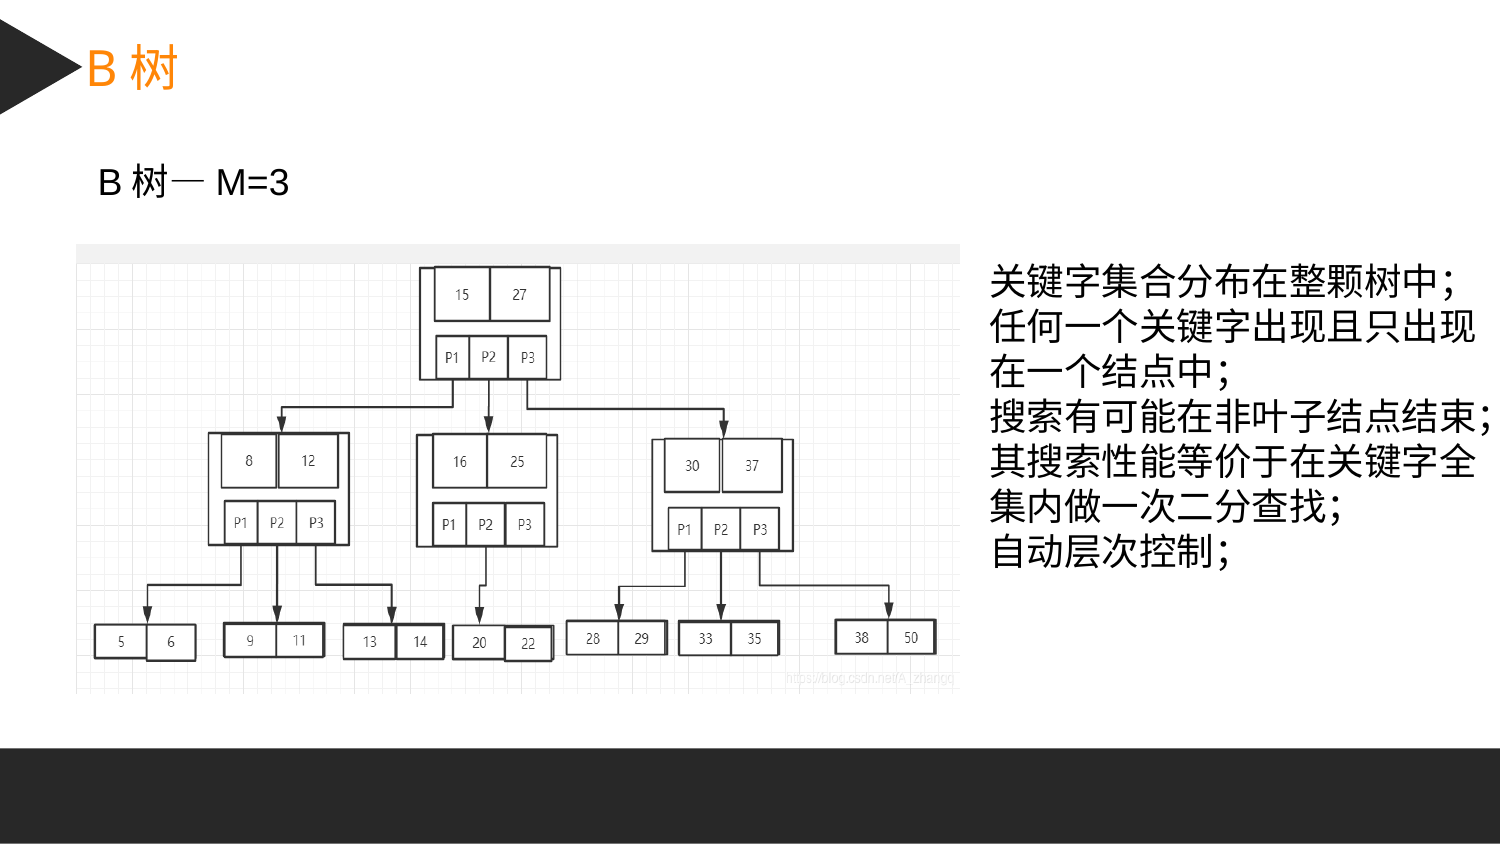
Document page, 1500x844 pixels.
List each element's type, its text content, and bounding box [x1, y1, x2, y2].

text_box 关键字集合分布在整颗树中； 任何一个关键字出现且只出现在一个结点中； 搜索有可能在非叶子结点结束； 其搜索性能等价于在关键字全集内做一次二分查找； 自动层次控制； [974, 250, 1495, 581]
picture [76, 244, 960, 694]
text_box B树 [70, 29, 195, 104]
text_box [0, 19, 83, 115]
text_box [0, 748, 1500, 844]
text_box B树—M=3 [82, 150, 1235, 210]
